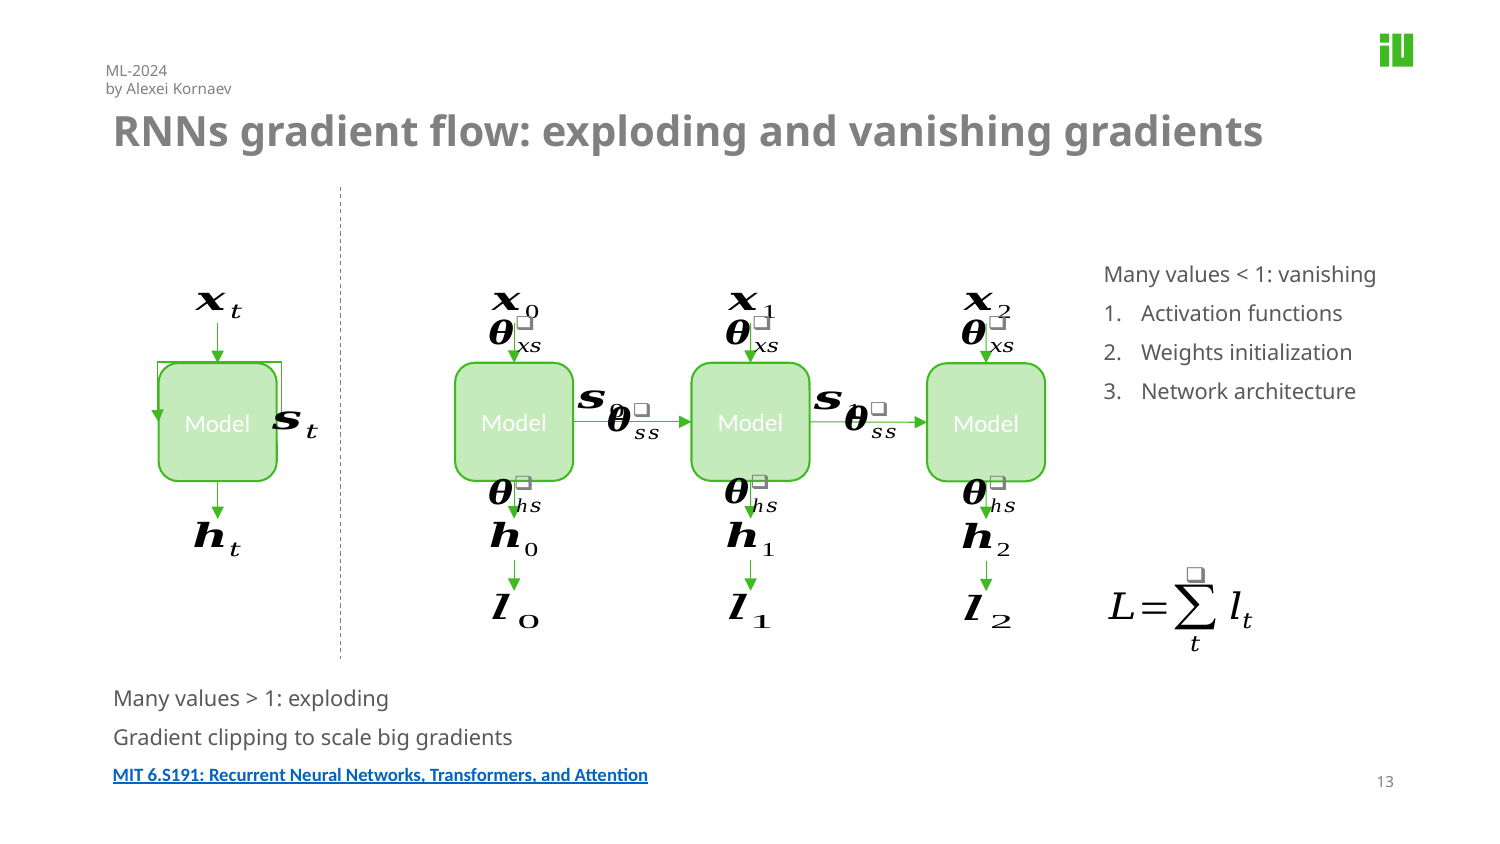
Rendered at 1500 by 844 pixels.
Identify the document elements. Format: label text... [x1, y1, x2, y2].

text_box RNNs gradient flow: exploding and vanishing gradients [97, 102, 1414, 204]
text_box MIT 6.S191: Recurrent Neural Networks, Transformers, and Attention [97, 754, 848, 792]
text_box Model [926, 362, 1047, 483]
text_box Many values < 1: vanishing Activation functions Weights initialization Network architecture [1088, 239, 1412, 412]
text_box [1380, 33, 1414, 67]
text_box ML-2024 by Alexei Kornaev [98, 57, 605, 102]
text_box 13 [1071, 759, 1410, 805]
text_box Many values > 1: exploding Gradient clipping to scale big gradients [98, 663, 533, 758]
text_box Model [690, 361, 811, 482]
text_box Model [157, 422, 278, 483]
text_box Model [158, 363, 278, 421]
text_box Model [454, 361, 575, 482]
